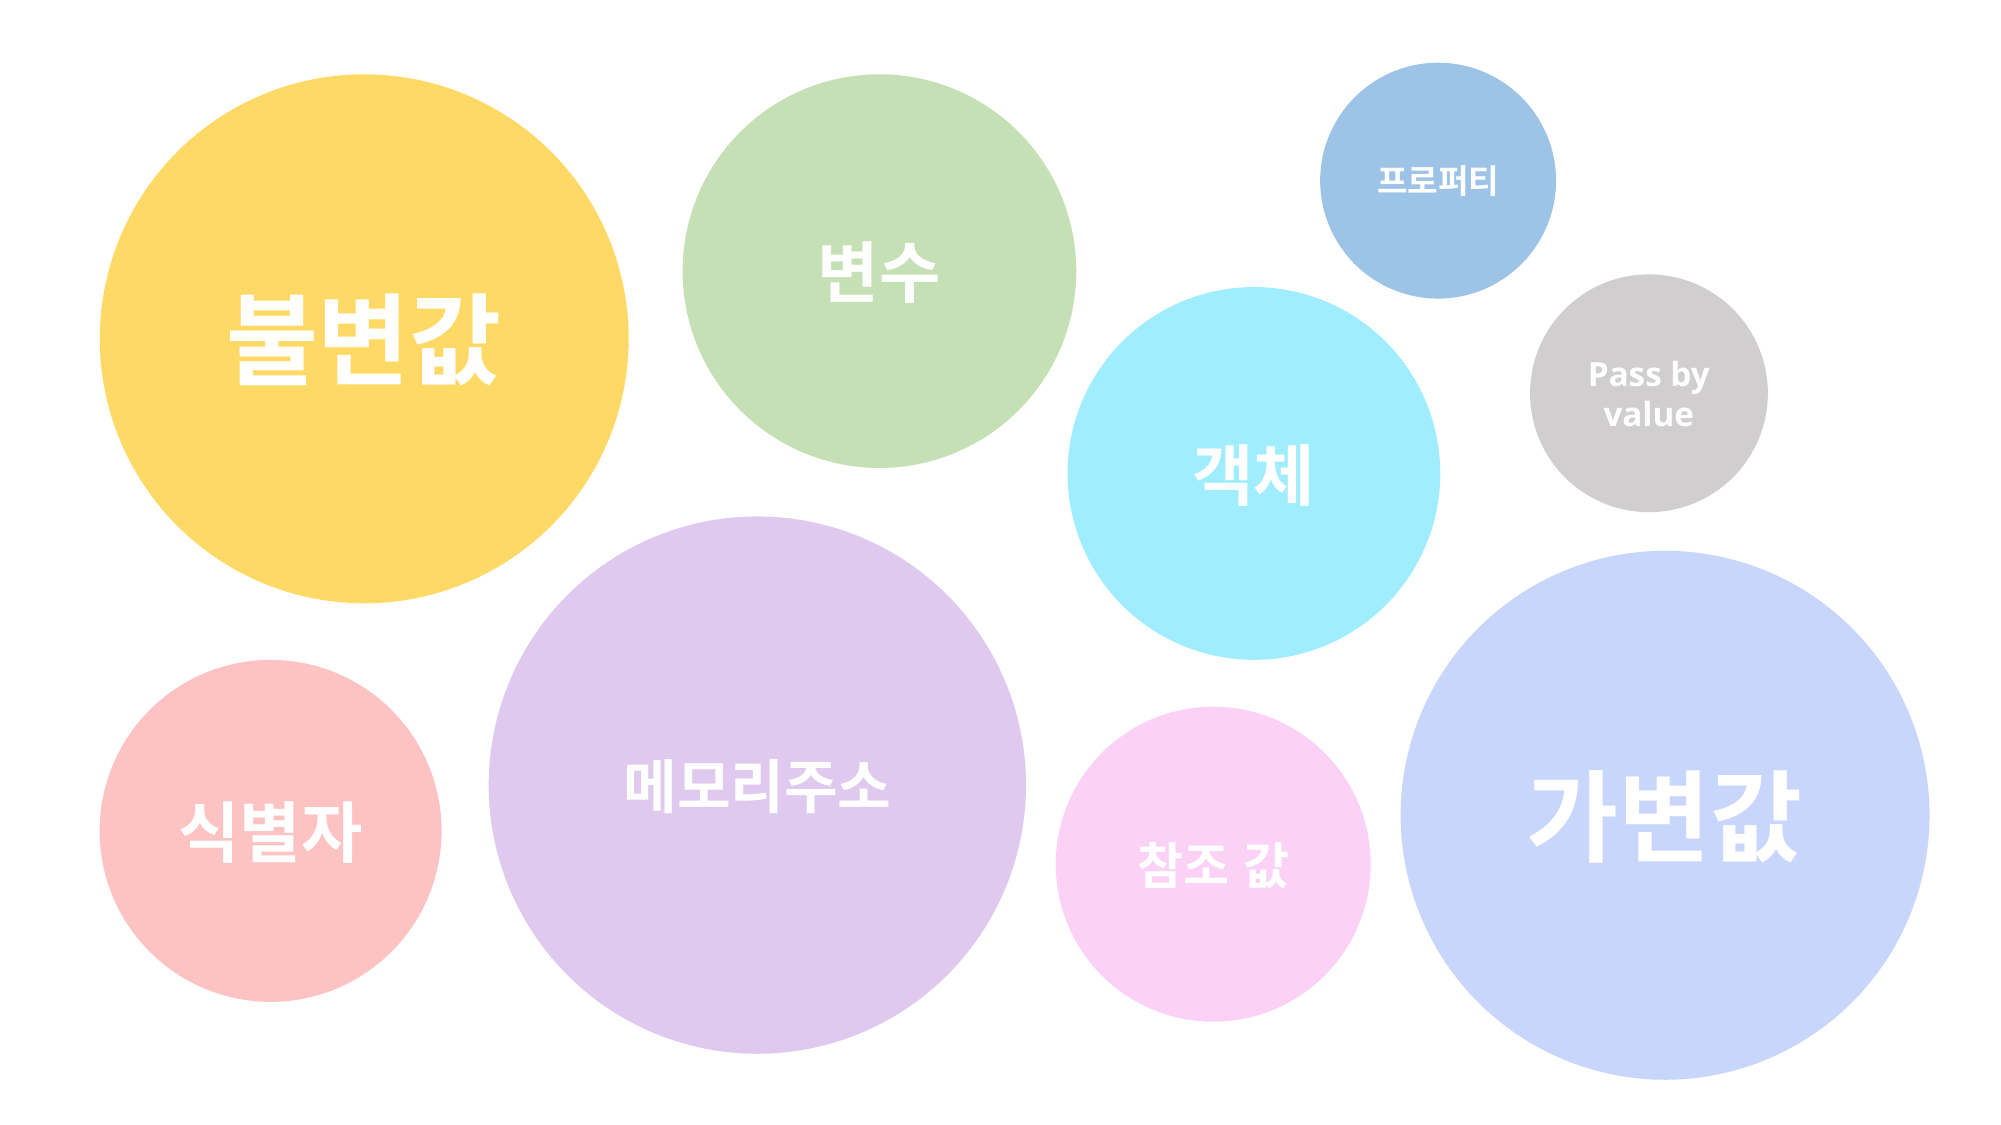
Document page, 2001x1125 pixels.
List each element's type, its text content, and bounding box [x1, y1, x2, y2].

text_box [99, 74, 629, 604]
text_box Pass by value [1529, 273, 1769, 514]
text_box 메모리주소 [487, 515, 1028, 1055]
text_box 식별자 [98, 658, 443, 1003]
text_box 객체 [1066, 286, 1442, 661]
text_box 참조 값 [1054, 705, 1372, 1023]
text_box 프로퍼티 [1319, 61, 1558, 300]
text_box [1400, 550, 1930, 1080]
text_box 변수 [681, 73, 1078, 469]
